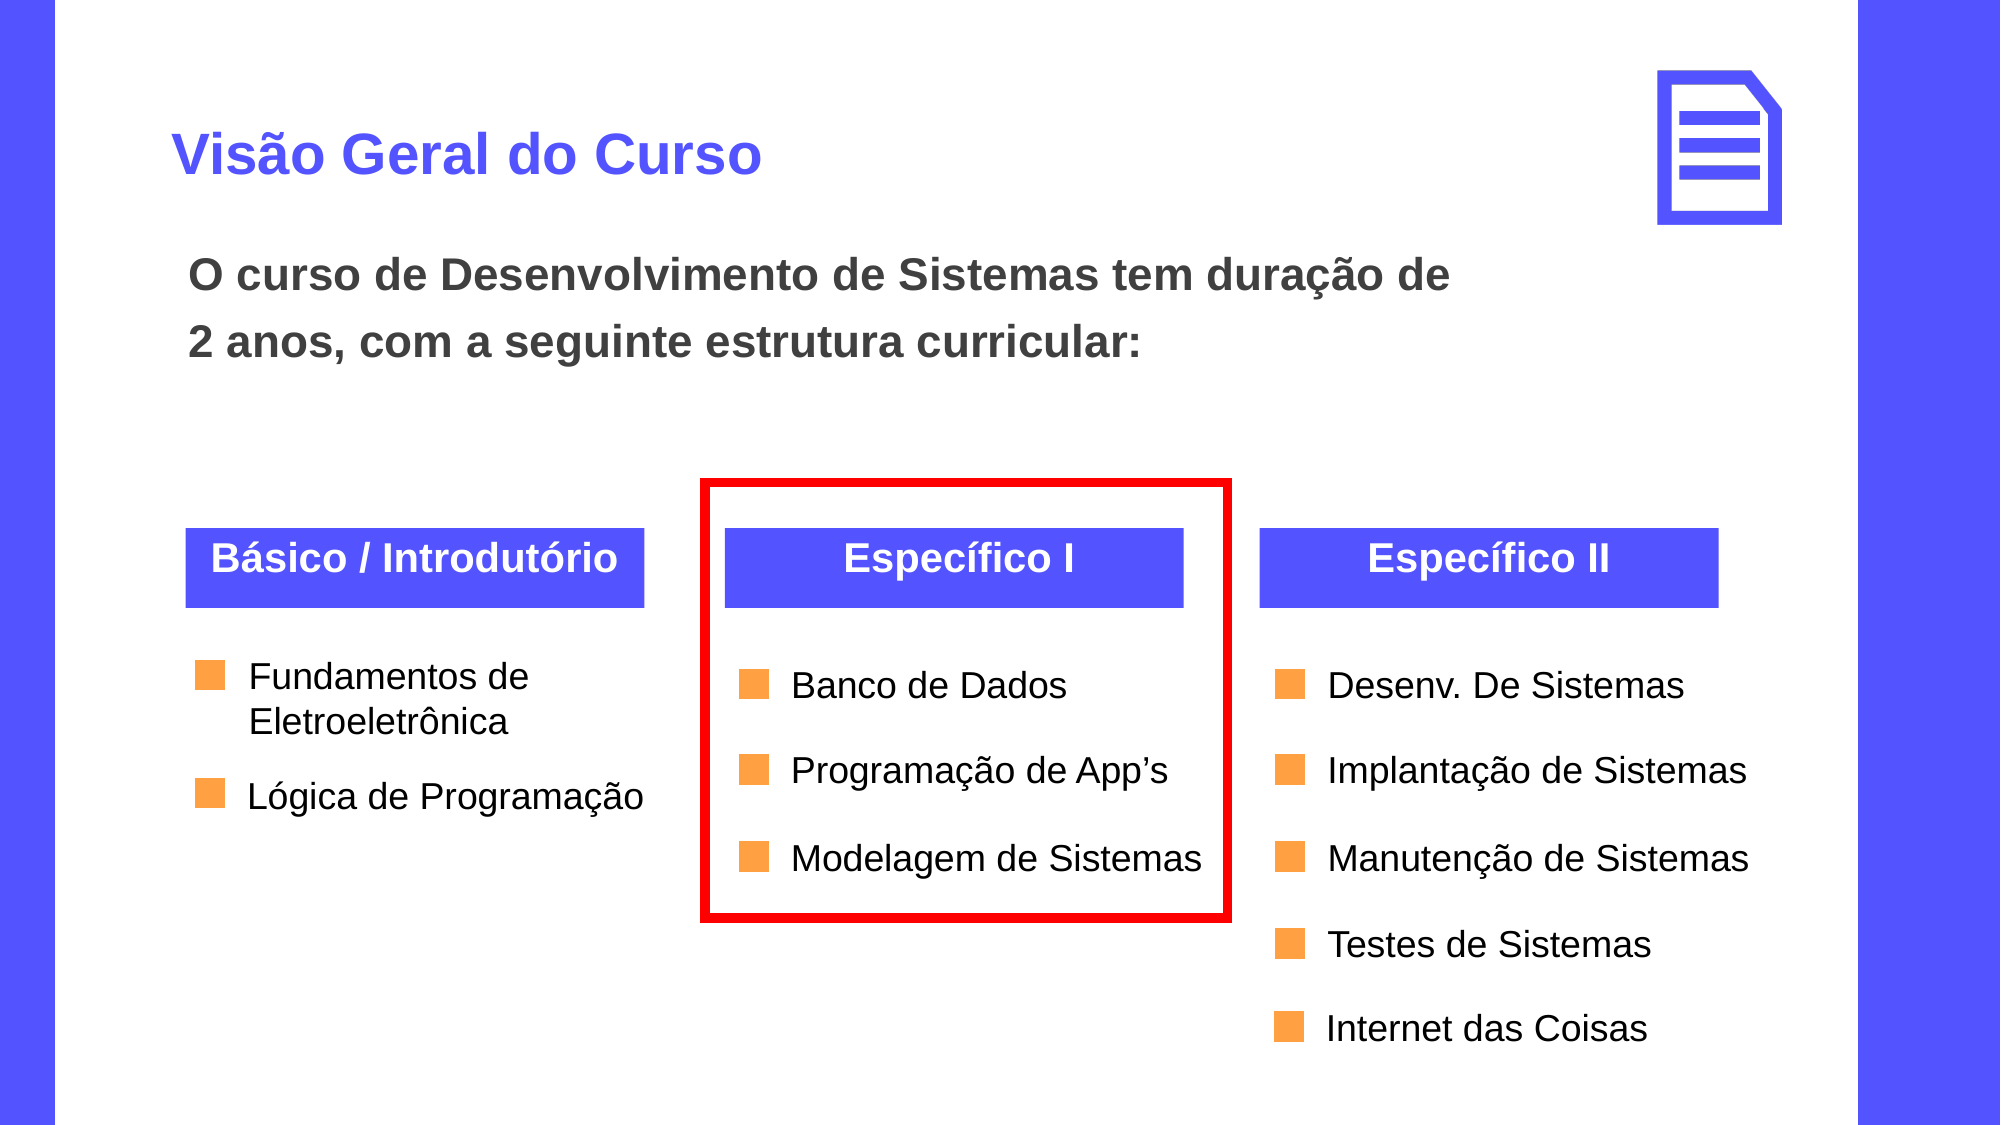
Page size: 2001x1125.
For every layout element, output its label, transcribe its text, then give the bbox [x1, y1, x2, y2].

text_box [1259, 527, 1347, 609]
text_box [0, 0, 55, 1125]
text_box Internet das Coisas [1311, 996, 1767, 1057]
text_box Implantação de Sistemas [1312, 739, 1788, 799]
text_box O curso de Desenvolvimento de Sistemas tem duração de 2 anos, com a seguinte estrutura curricular: [168, 224, 1601, 400]
text_box Lógica de Programação [232, 764, 663, 825]
text_box [1275, 669, 1305, 699]
text_box Manutenção de Sistemas [1312, 826, 1769, 887]
text_box Básico / Introdutório [190, 511, 645, 615]
picture [1655, 69, 1783, 225]
text_box Testes de Sistemas [1312, 912, 1769, 973]
text_box [195, 660, 225, 690]
text_box [1858, 0, 2000, 1125]
text_box [1275, 754, 1305, 785]
text_box [1275, 841, 1305, 872]
text_box [195, 778, 225, 808]
text_box Desenv. De Sistemas [1312, 653, 1767, 714]
text_box [1274, 1011, 1304, 1042]
text_box Visão Geral do Curso [156, 117, 802, 202]
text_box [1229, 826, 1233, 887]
text_box [1643, 527, 1720, 609]
text_box Fundamentos de Eletroeletrônica [233, 644, 547, 764]
text_box Específico II [1347, 511, 1643, 615]
text_box [1275, 928, 1305, 959]
text_box [185, 527, 190, 609]
text_box [704, 481, 1229, 919]
